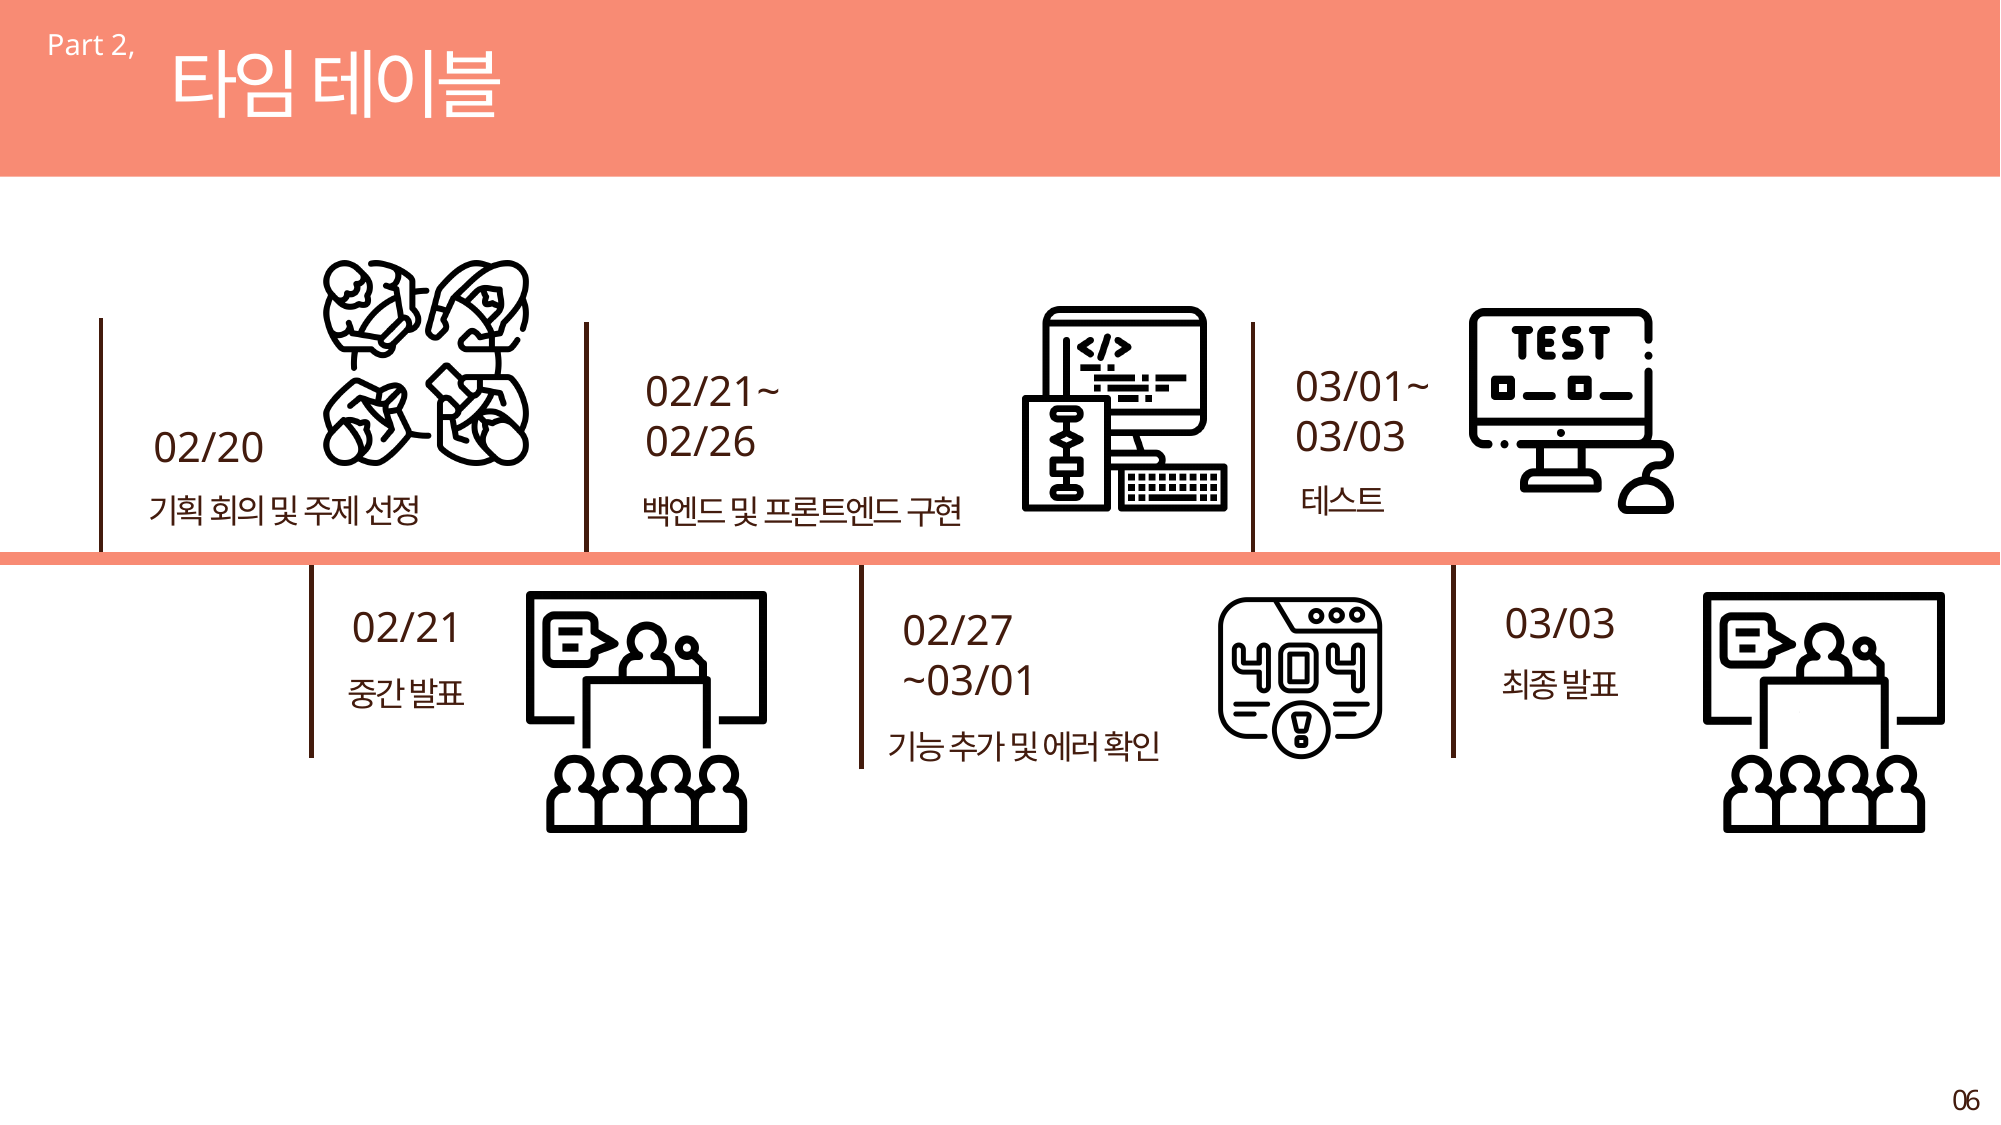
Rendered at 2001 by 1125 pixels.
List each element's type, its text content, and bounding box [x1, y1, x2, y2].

text_box 테스트 [1285, 473, 1401, 528]
text_box [0, 0, 2000, 178]
text_box 03/03 [1489, 589, 1632, 654]
picture [1015, 299, 1234, 518]
picture [1214, 592, 1386, 764]
picture [525, 591, 767, 833]
text_box 02/27 ~03/01 [887, 596, 1053, 712]
text_box Part 2, [32, 19, 158, 69]
text_box 백엔드 및 프론트엔드 구현 [626, 483, 980, 539]
text_box 02/20 [138, 413, 280, 478]
text_box 기획 회의 및 주제 선정 [133, 482, 438, 538]
picture [323, 260, 529, 466]
text_box 최종 발표 [1486, 657, 1635, 712]
text_box 02/21~ 02/26 [630, 356, 796, 472]
text_box 기능 추가 및 에러 확인 [873, 719, 1177, 774]
text_box 06 [1937, 1074, 1996, 1123]
text_box 타임 테이블 [154, 30, 520, 136]
picture [1469, 308, 1674, 514]
text_box 02/21 [337, 592, 479, 658]
picture [1703, 592, 1945, 833]
text_box 03/01~ 03/03 [1280, 351, 1446, 467]
text_box 중간 발표 [333, 665, 482, 721]
